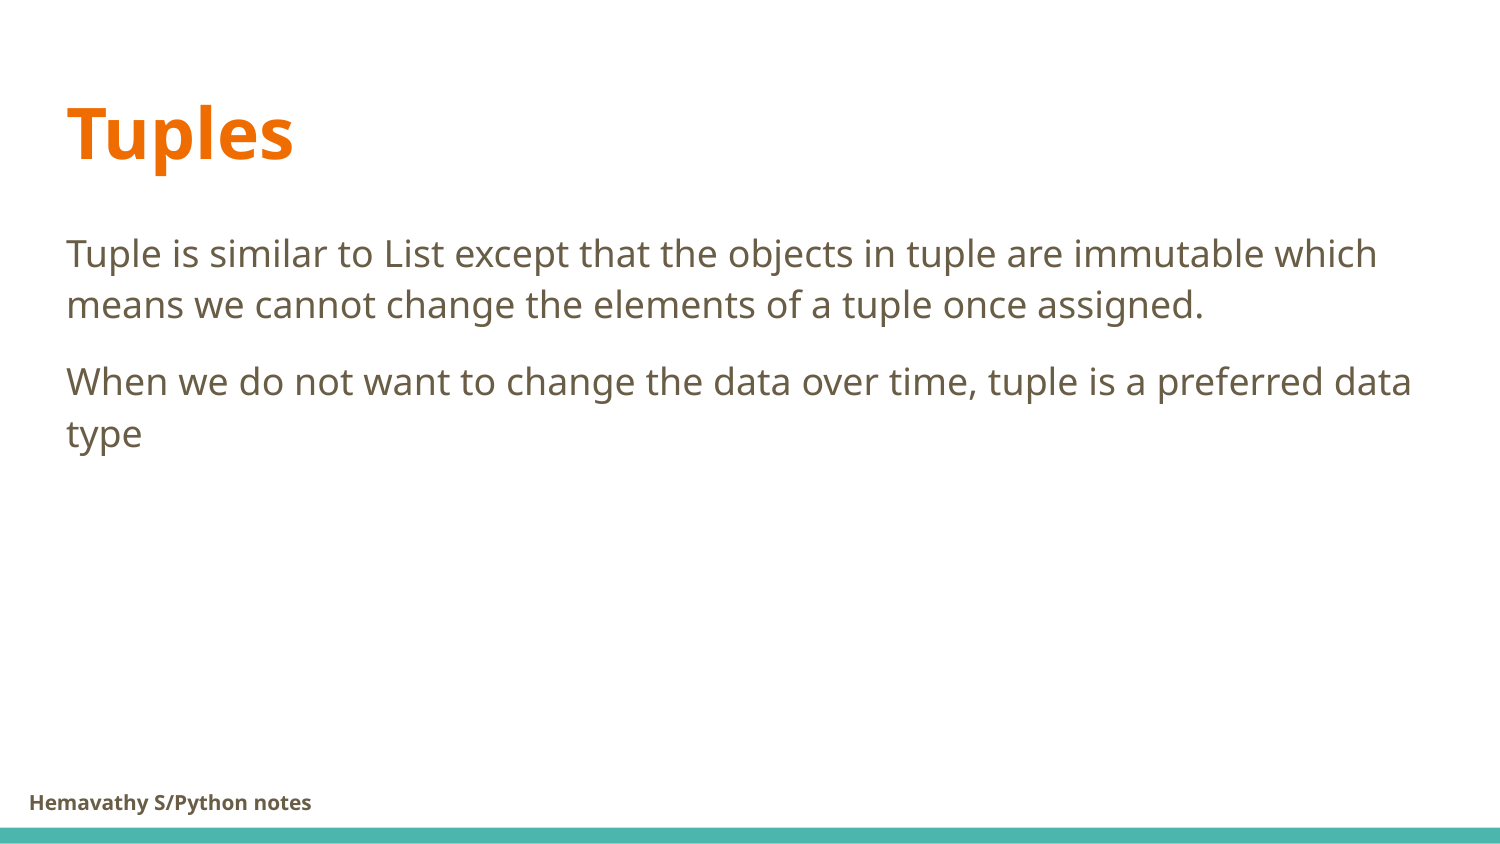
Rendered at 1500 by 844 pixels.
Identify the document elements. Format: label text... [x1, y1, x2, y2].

title Tuples [51, 72, 1449, 189]
list Tuple is similar to List except that the objects in tuple are immutable which means we cannot change the elements of a tuple once assigned. When we do not want to change the data over time, tuple is a preferred data type [51, 207, 1449, 750]
